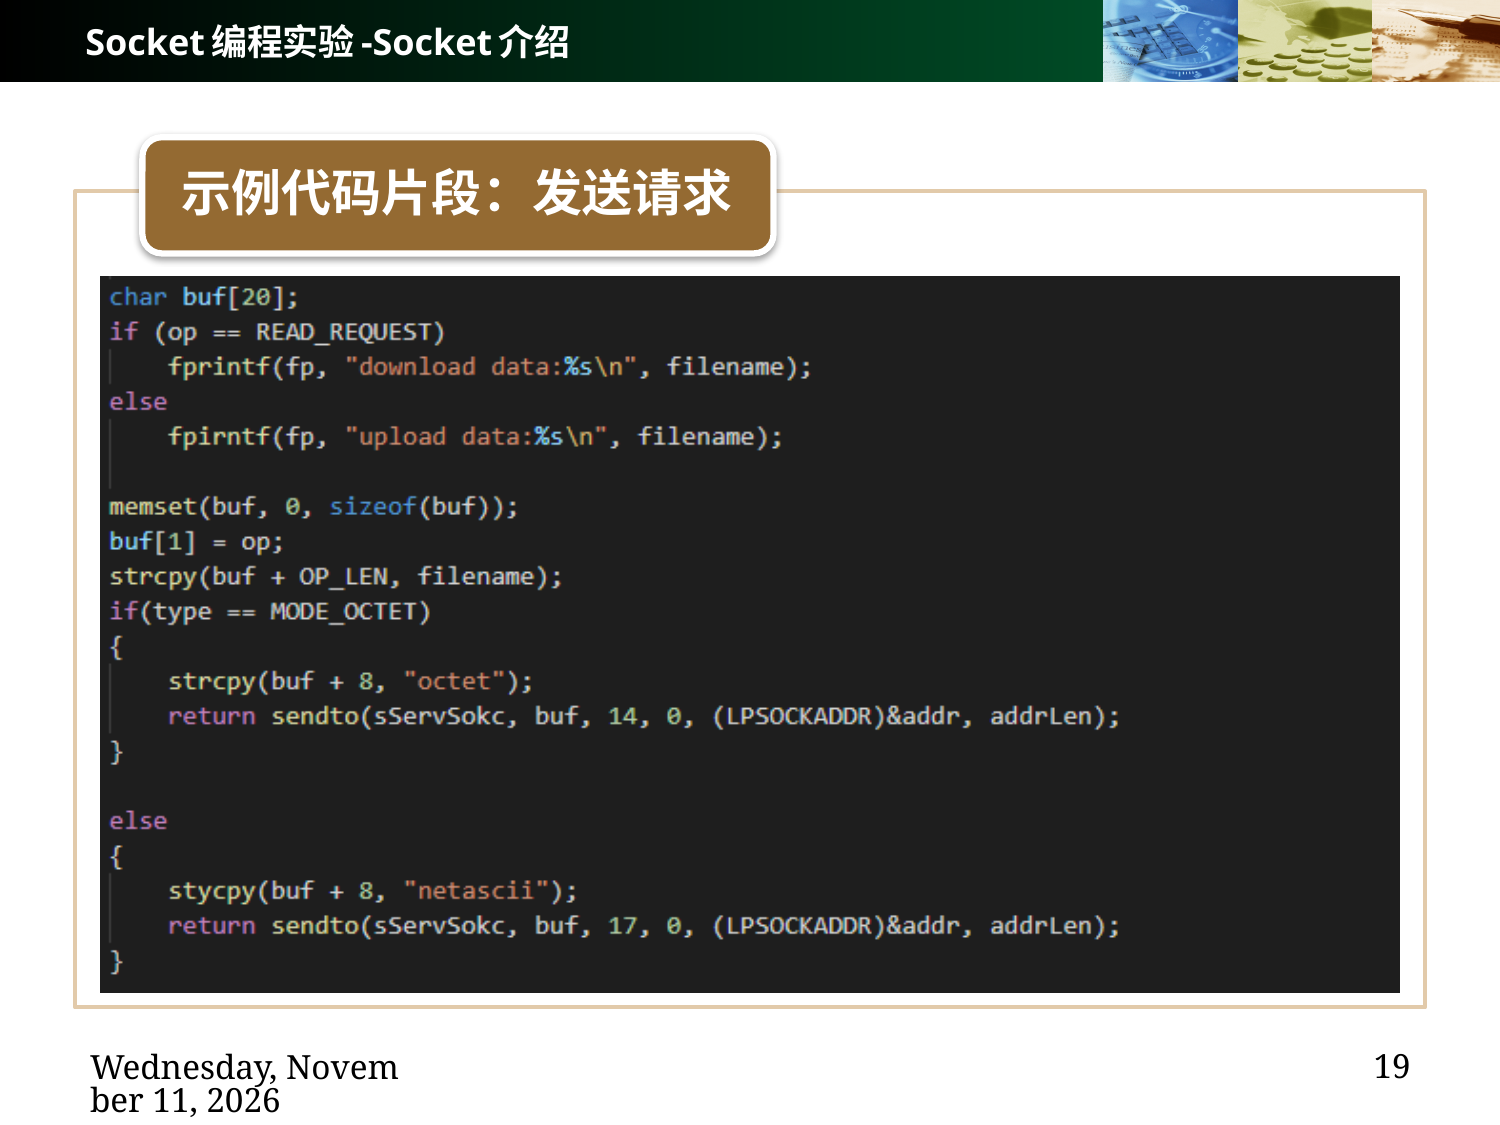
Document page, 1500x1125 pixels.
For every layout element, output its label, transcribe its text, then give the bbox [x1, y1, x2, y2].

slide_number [74, 1023, 426, 1100]
picture [1103, 0, 1500, 82]
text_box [74, 191, 1436, 1015]
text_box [142, 136, 774, 254]
footer 19 [950, 1023, 1426, 1099]
picture [100, 276, 1400, 994]
title Socket编程实验-Socket介绍 [70, 11, 1090, 71]
